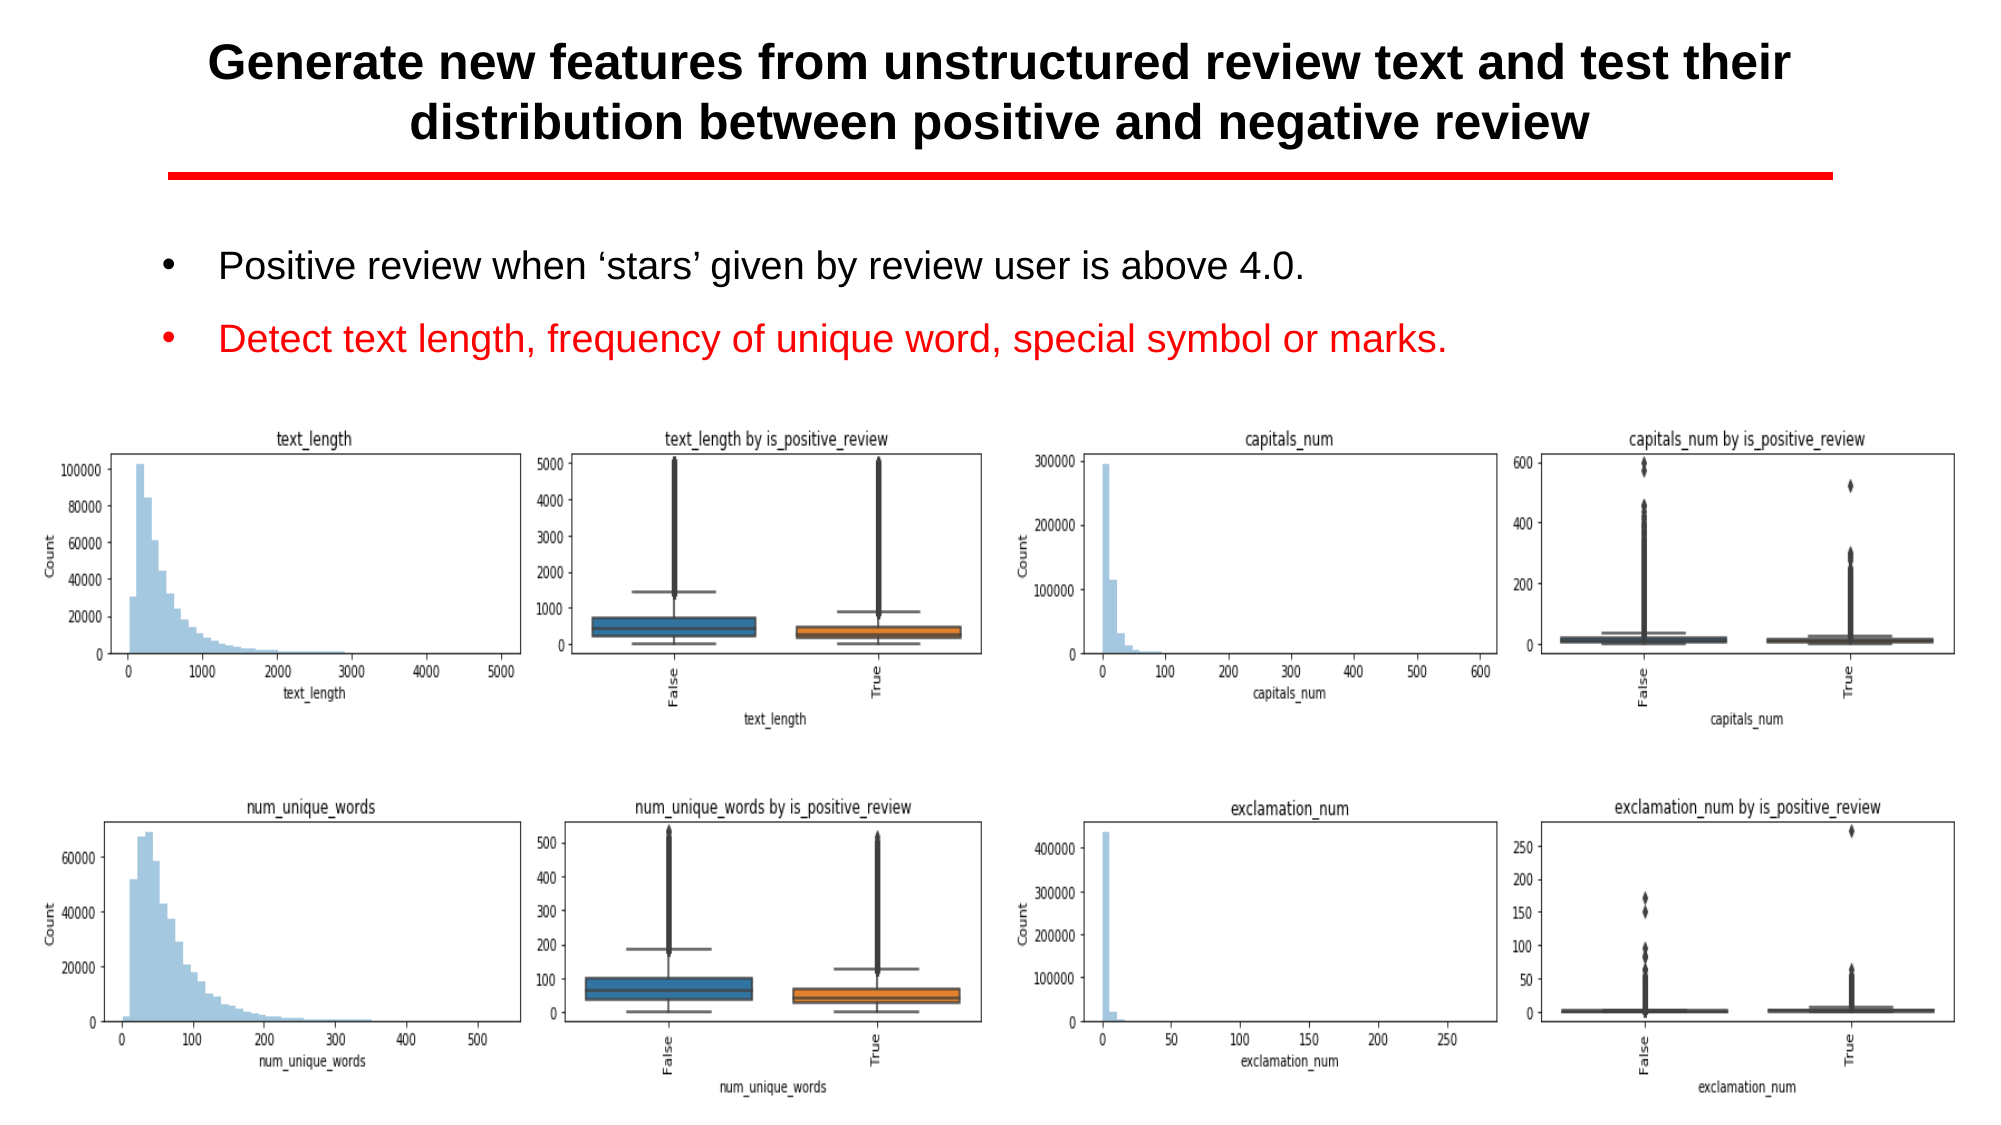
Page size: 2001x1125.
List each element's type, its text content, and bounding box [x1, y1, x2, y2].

picture [37, 420, 992, 737]
picture [1010, 788, 1965, 1105]
picture [37, 788, 992, 1105]
picture [1010, 420, 1965, 737]
text_box Positive review when ‘stars’ given by review user is above 4.0. Detect text length, frequency of unique word, special symbol or marks. [147, 232, 1649, 368]
text_box Generate new features from unstructured review text and test their distribution between positive and negative review [121, 21, 1880, 157]
